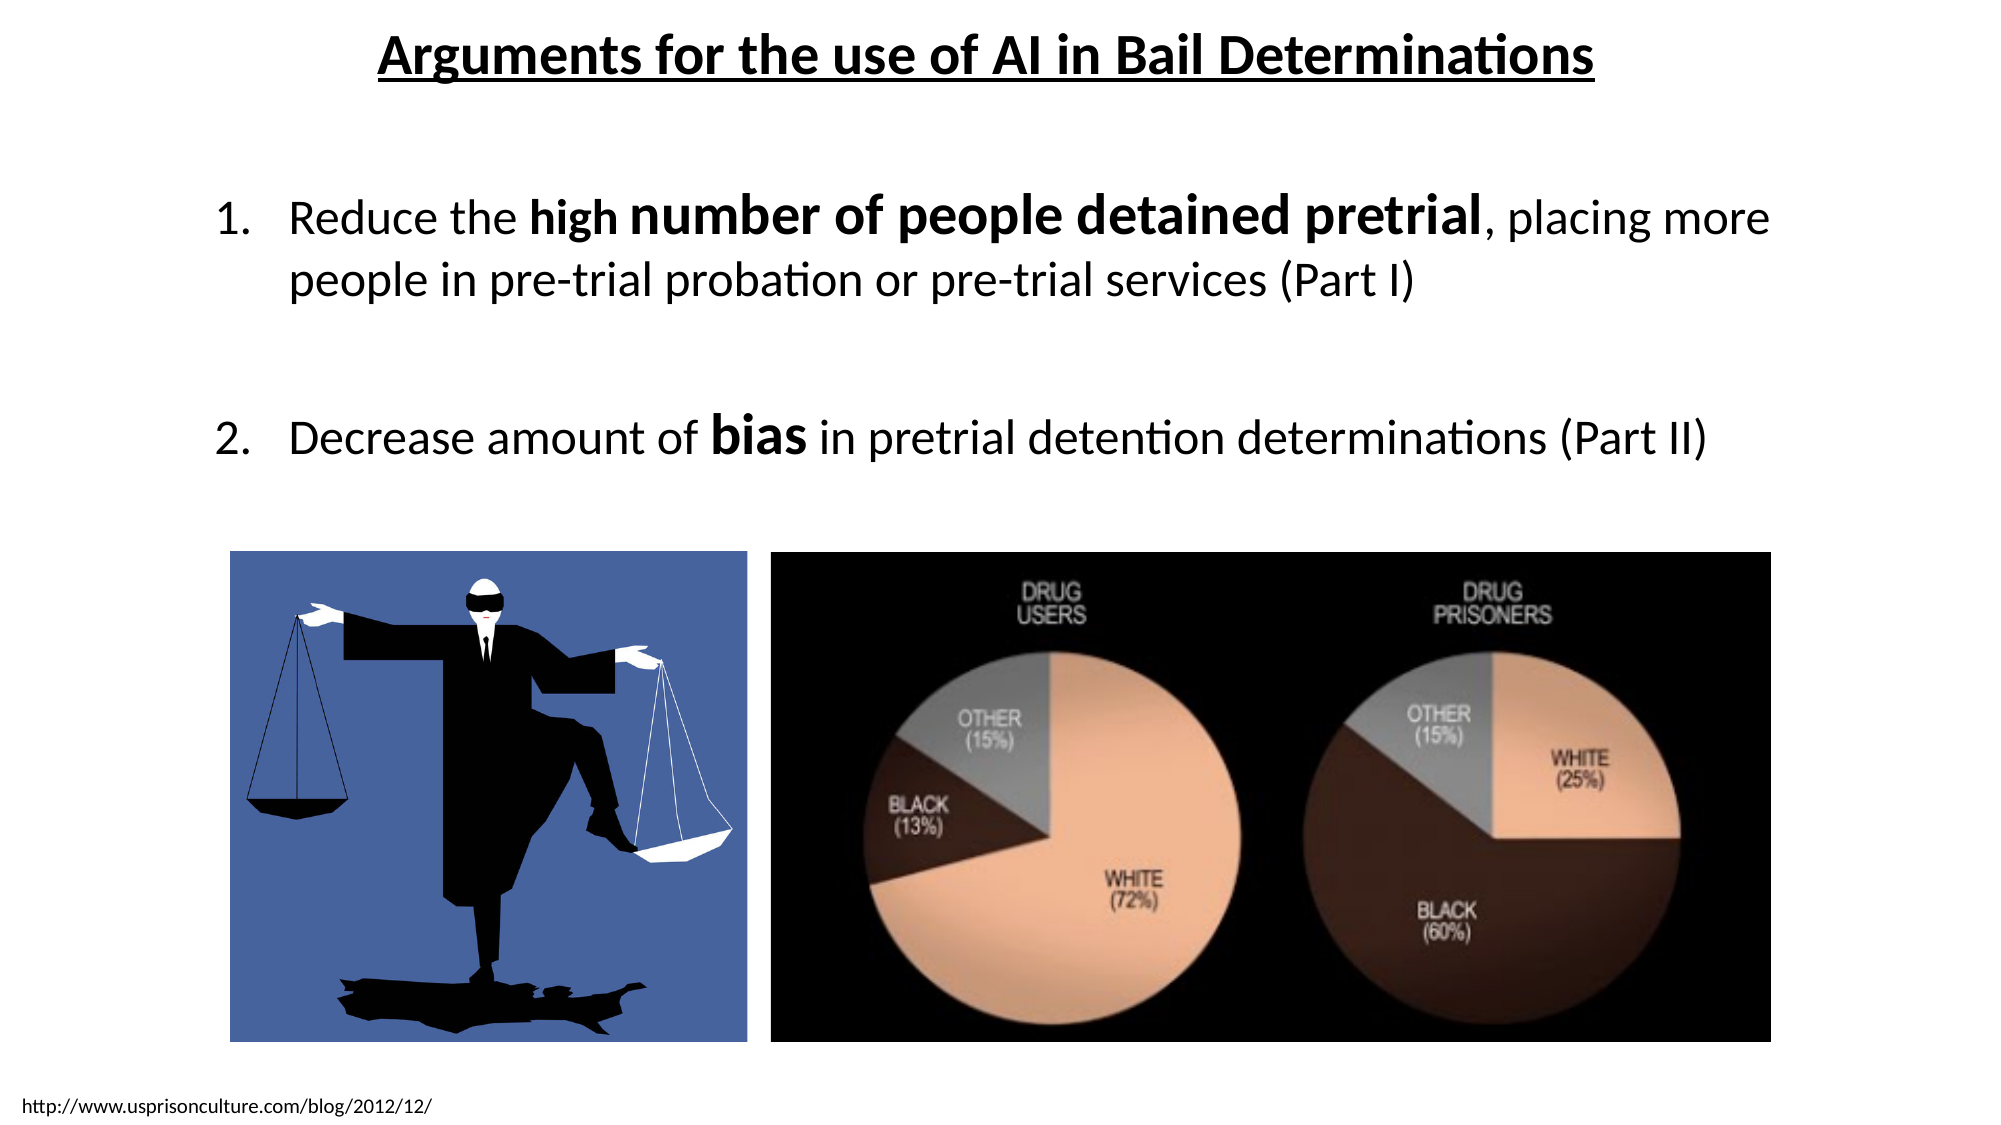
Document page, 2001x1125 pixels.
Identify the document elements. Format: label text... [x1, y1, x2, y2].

picture [770, 552, 1771, 1042]
text_box Arguments for the use of AI in Bail Determinations Reduce the high number of people detained pretrial, placing more people in pre-trial probation or pre-trial services (Part I) Decrease amount of bias in pretrial detention determinations (Part II) [126, 8, 1846, 519]
text_box http://www.usprisonculture.com/blog/2012/12/ [7, 1085, 448, 1125]
picture [230, 551, 748, 1042]
